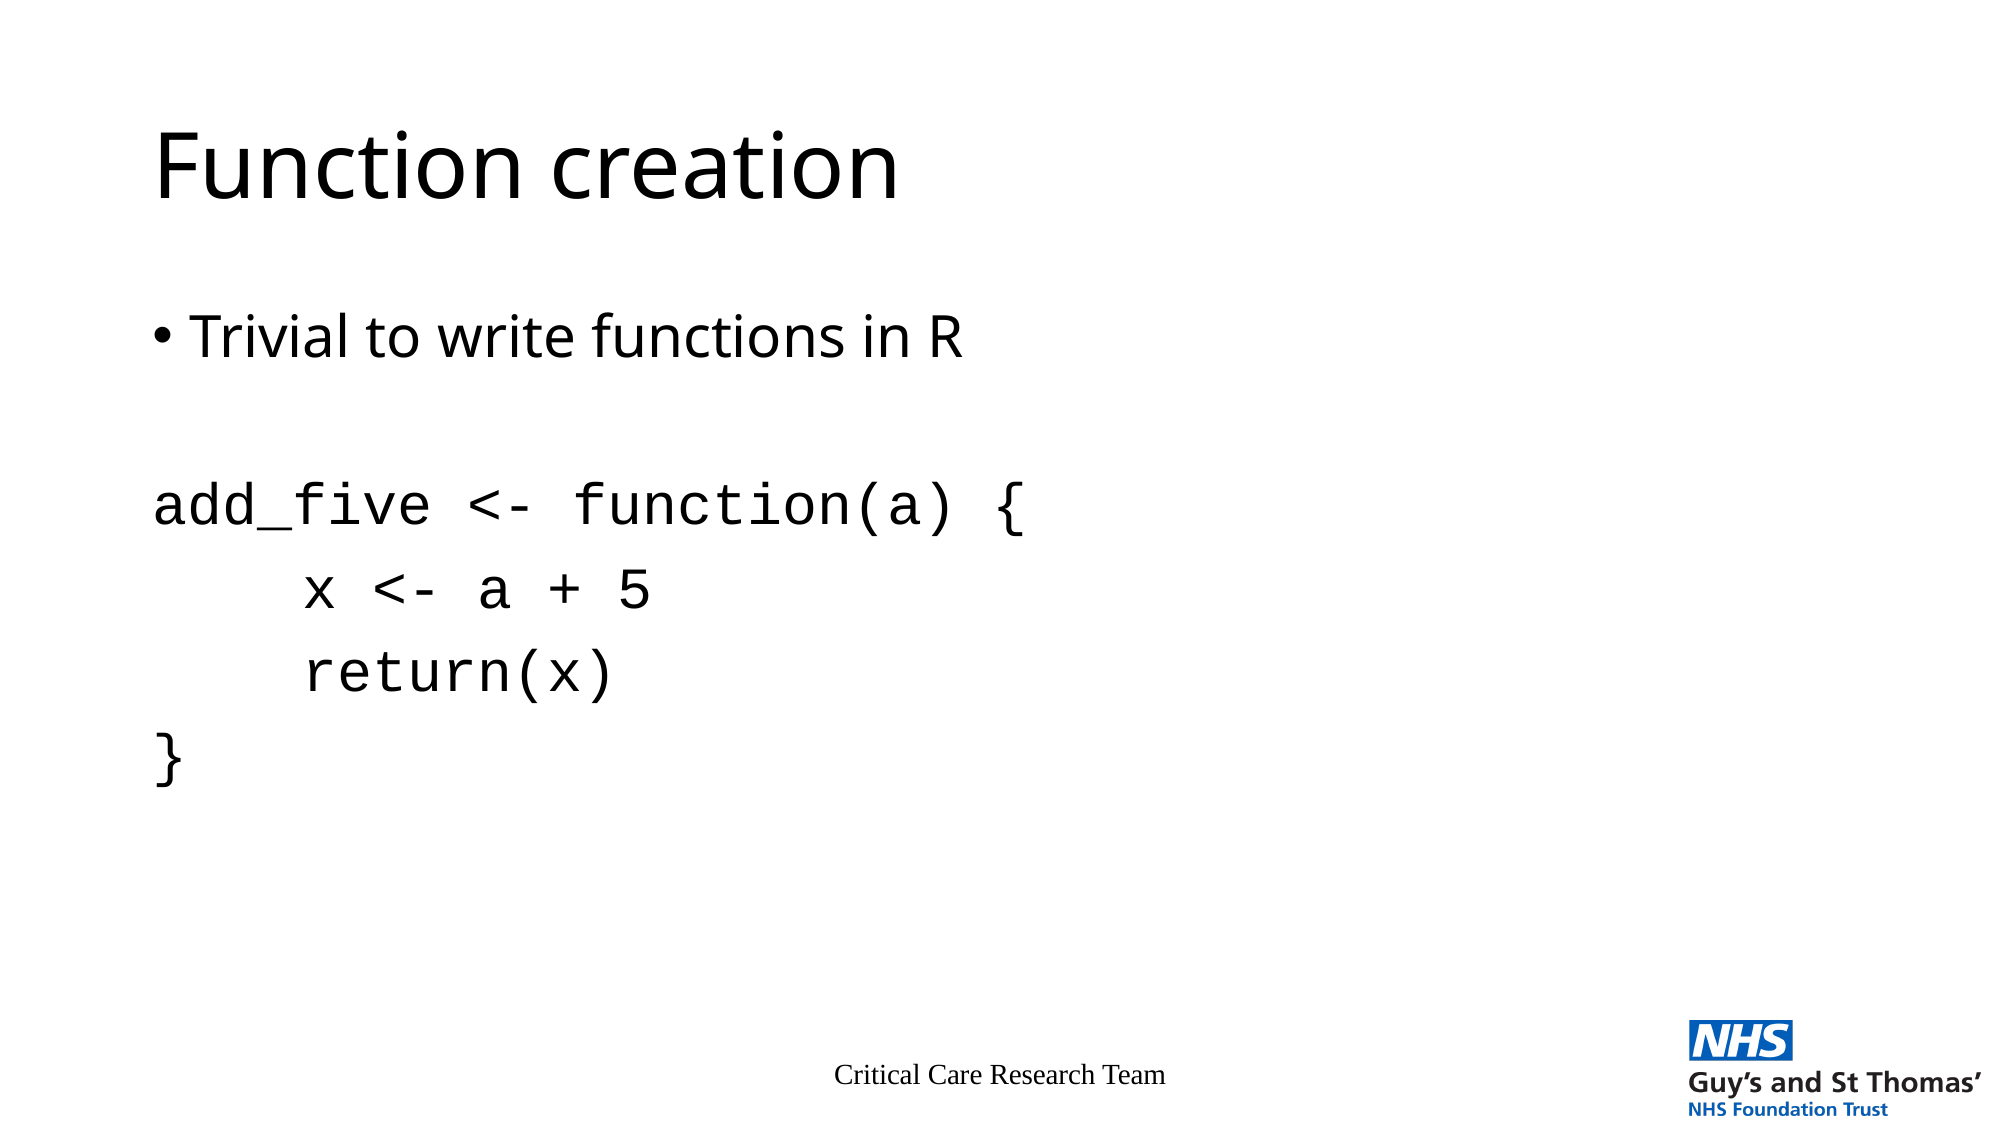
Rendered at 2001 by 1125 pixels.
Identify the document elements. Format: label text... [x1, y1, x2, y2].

footer Critical Care Research Team [662, 1042, 1338, 1103]
picture [1688, 1019, 1982, 1116]
title Function creation [137, 59, 1863, 278]
list Trivial to write functions in R add_five <- function(a) { x <- a + 5 return(x) } [137, 299, 1863, 1014]
